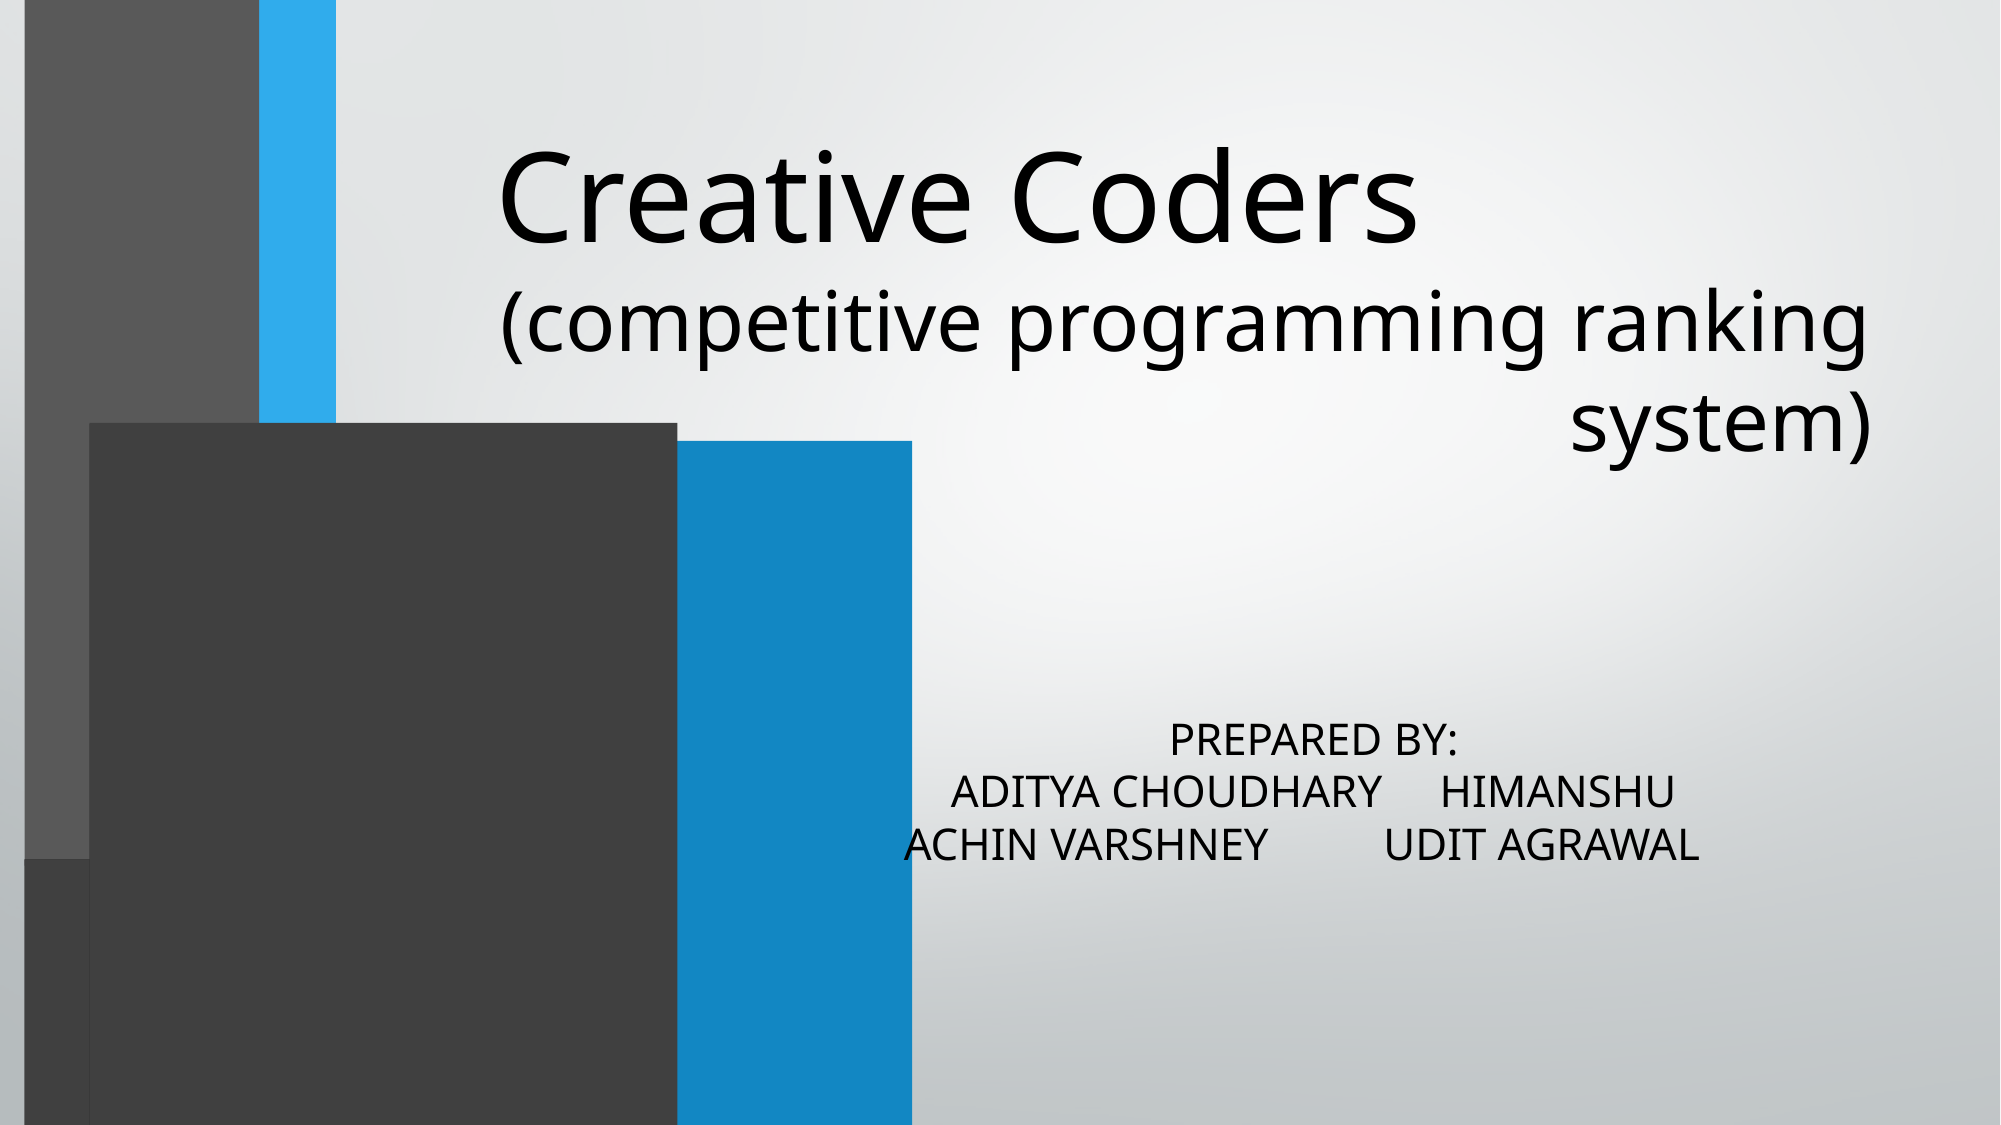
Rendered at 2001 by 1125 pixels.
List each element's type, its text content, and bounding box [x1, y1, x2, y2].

text_box PREPARED BY: ADITYA CHOUDHARY HIMANSHU ACHIN VARSHNEY UDIT AGRAWAL [740, 704, 1887, 994]
text_box Creative Coders (competitive programming ranking system) [480, 226, 1887, 475]
picture [336, 0, 2001, 1125]
picture [0, 0, 24, 1125]
